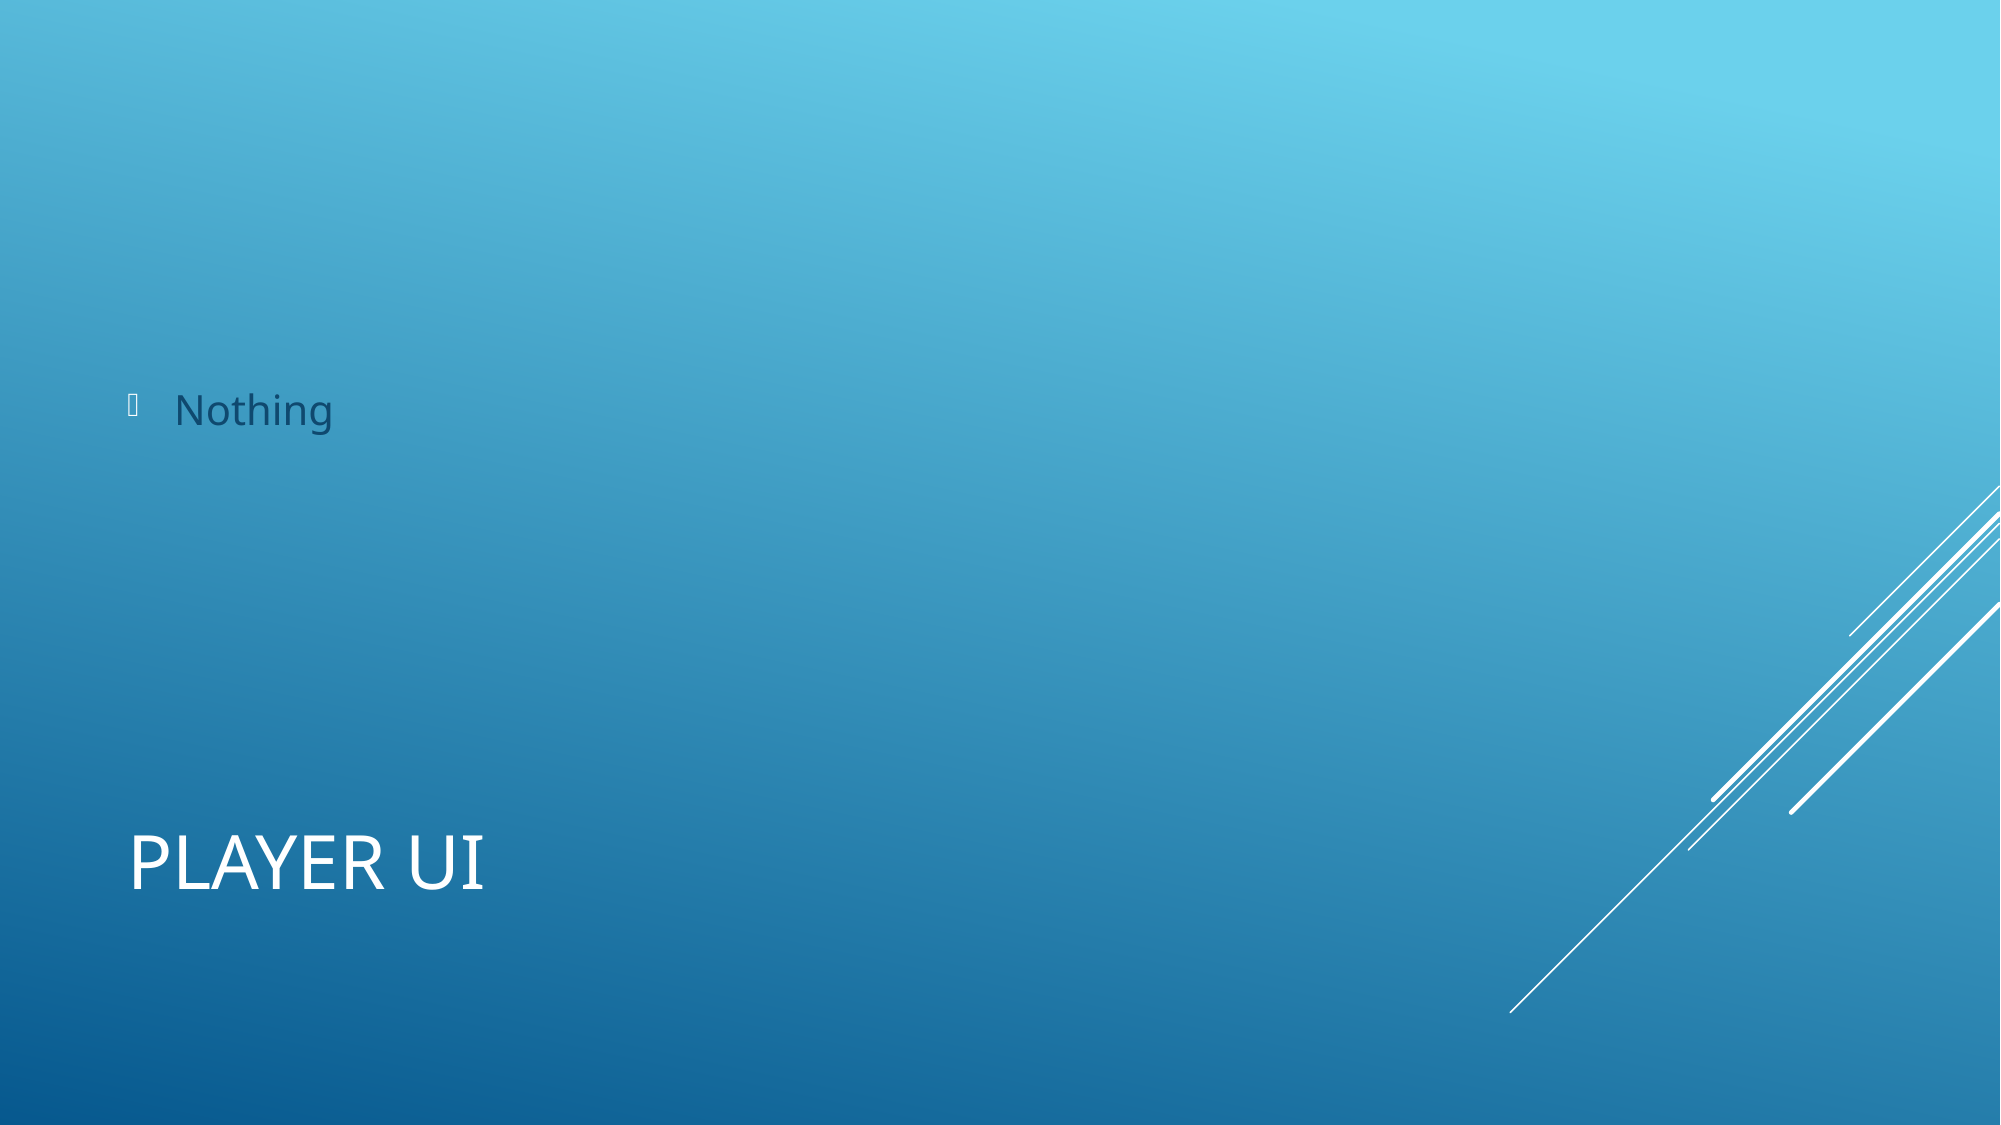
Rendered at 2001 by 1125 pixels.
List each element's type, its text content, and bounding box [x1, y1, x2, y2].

list Nothing [112, 112, 1513, 706]
title Player UI [112, 736, 1513, 984]
